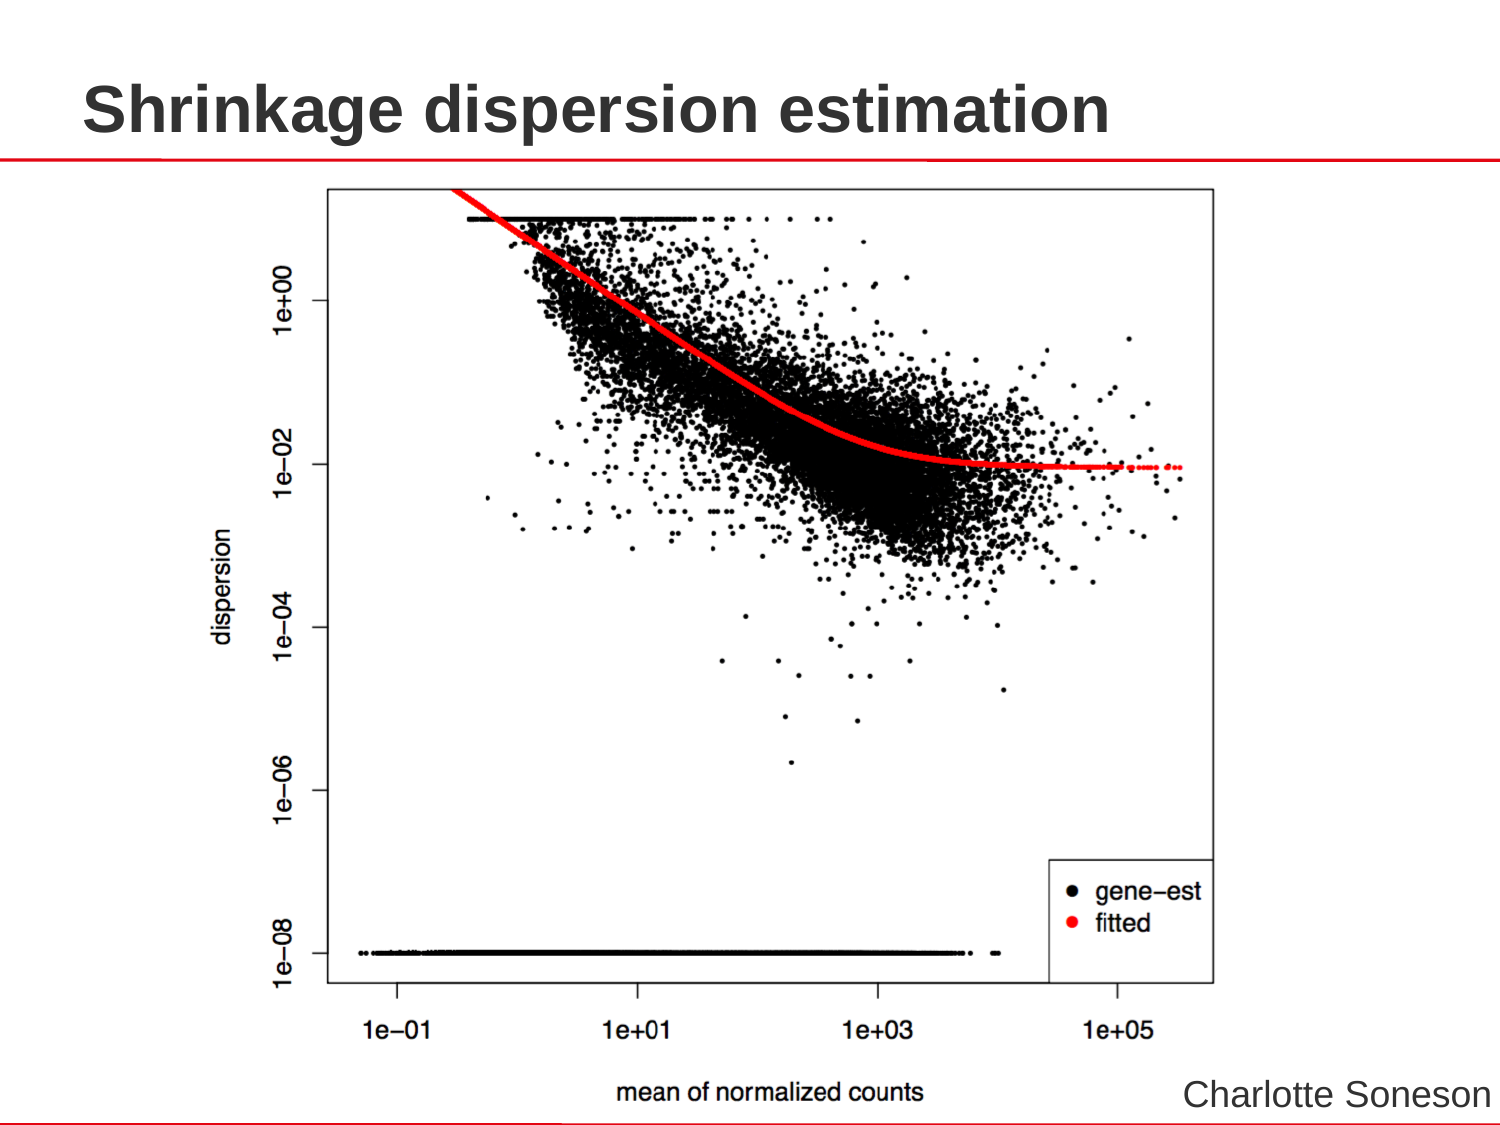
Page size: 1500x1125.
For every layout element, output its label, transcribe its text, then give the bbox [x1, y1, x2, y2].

text_box Shrinkage dispersion estimation [82, 66, 1411, 145]
text_box Charlotte Soneson [1182, 1070, 1493, 1116]
picture [206, 184, 1218, 1106]
